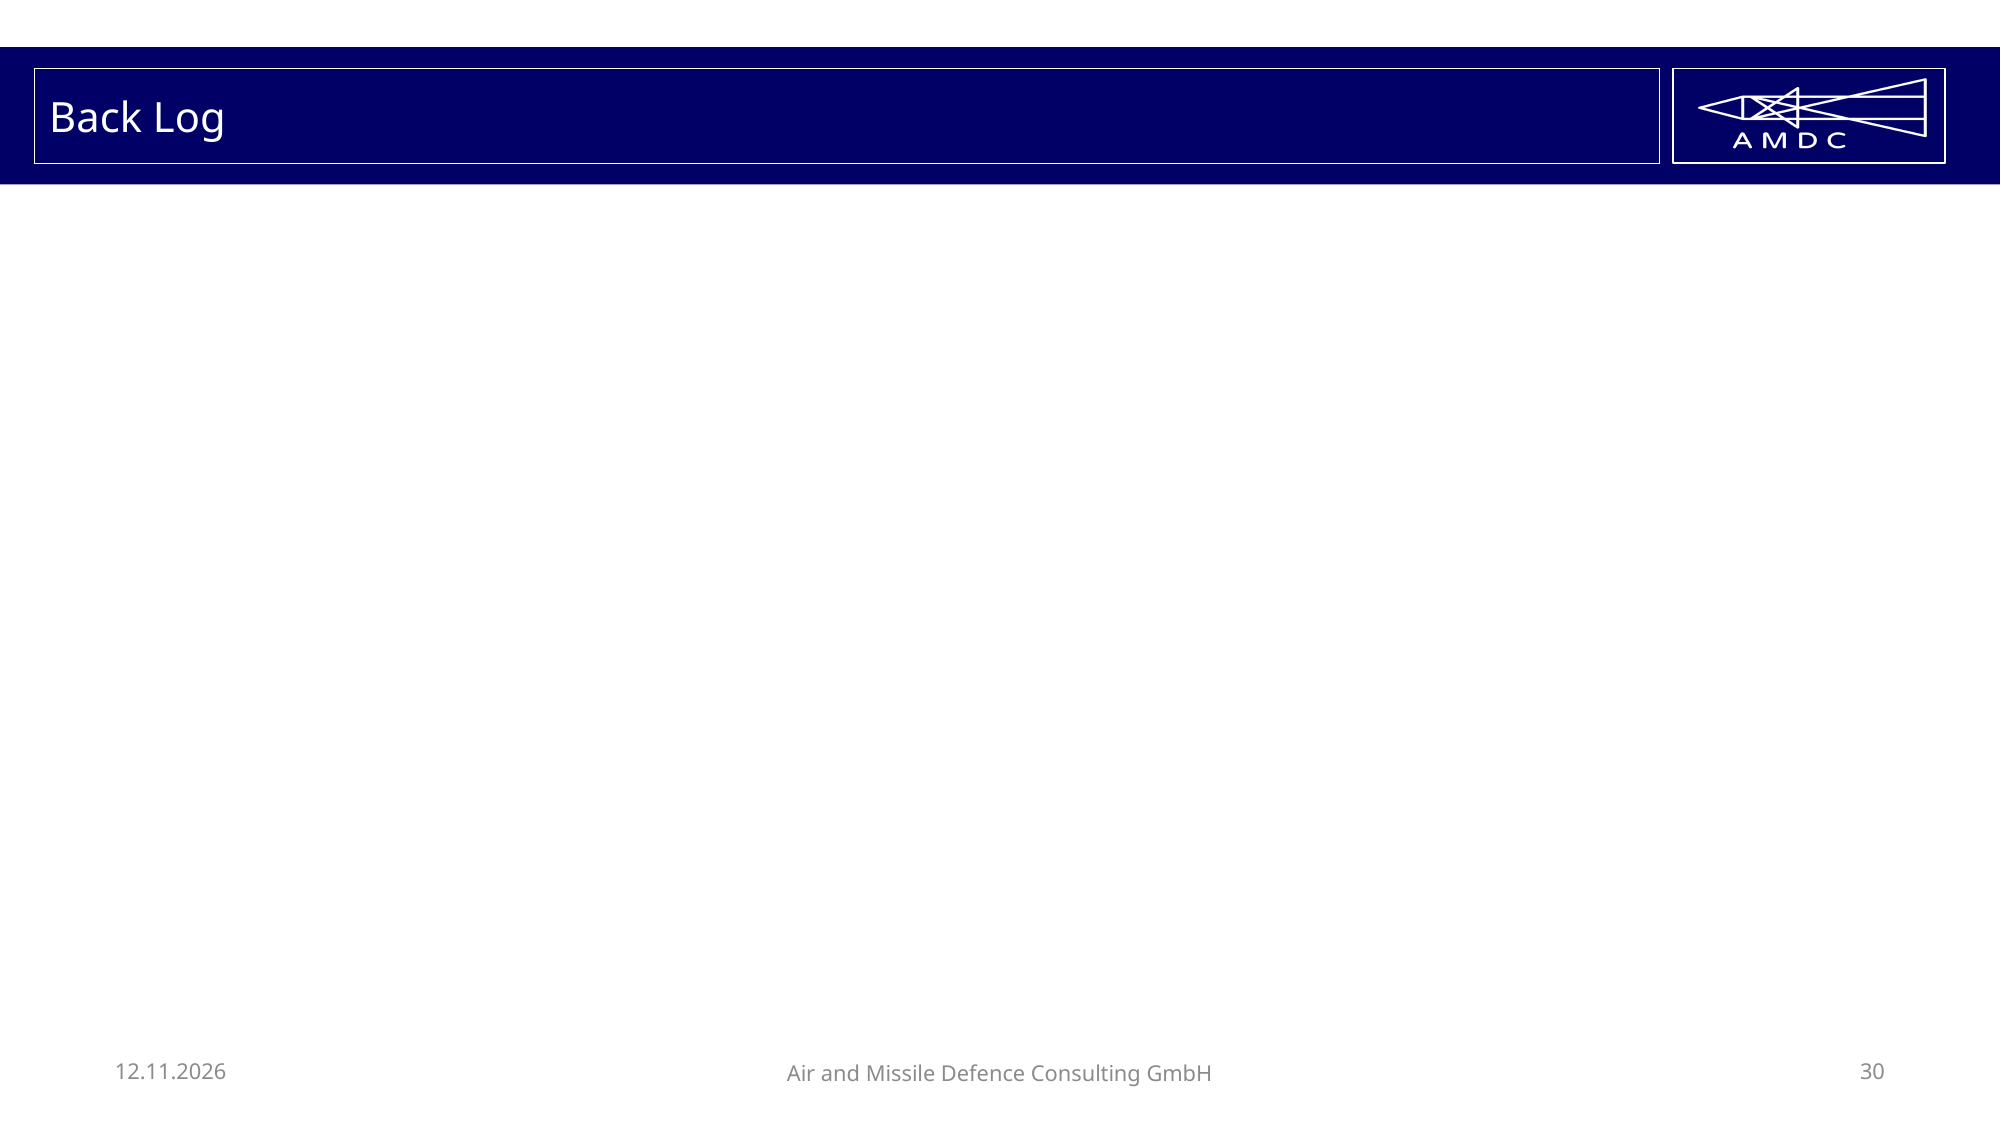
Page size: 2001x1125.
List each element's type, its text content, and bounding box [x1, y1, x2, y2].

picture [1684, 76, 1934, 156]
footer Air and Missile Defence Consulting GmbH [590, 1042, 1410, 1103]
slide_number 30 [1433, 1042, 1900, 1103]
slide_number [99, 1042, 567, 1103]
title Back Log [34, 68, 1660, 164]
